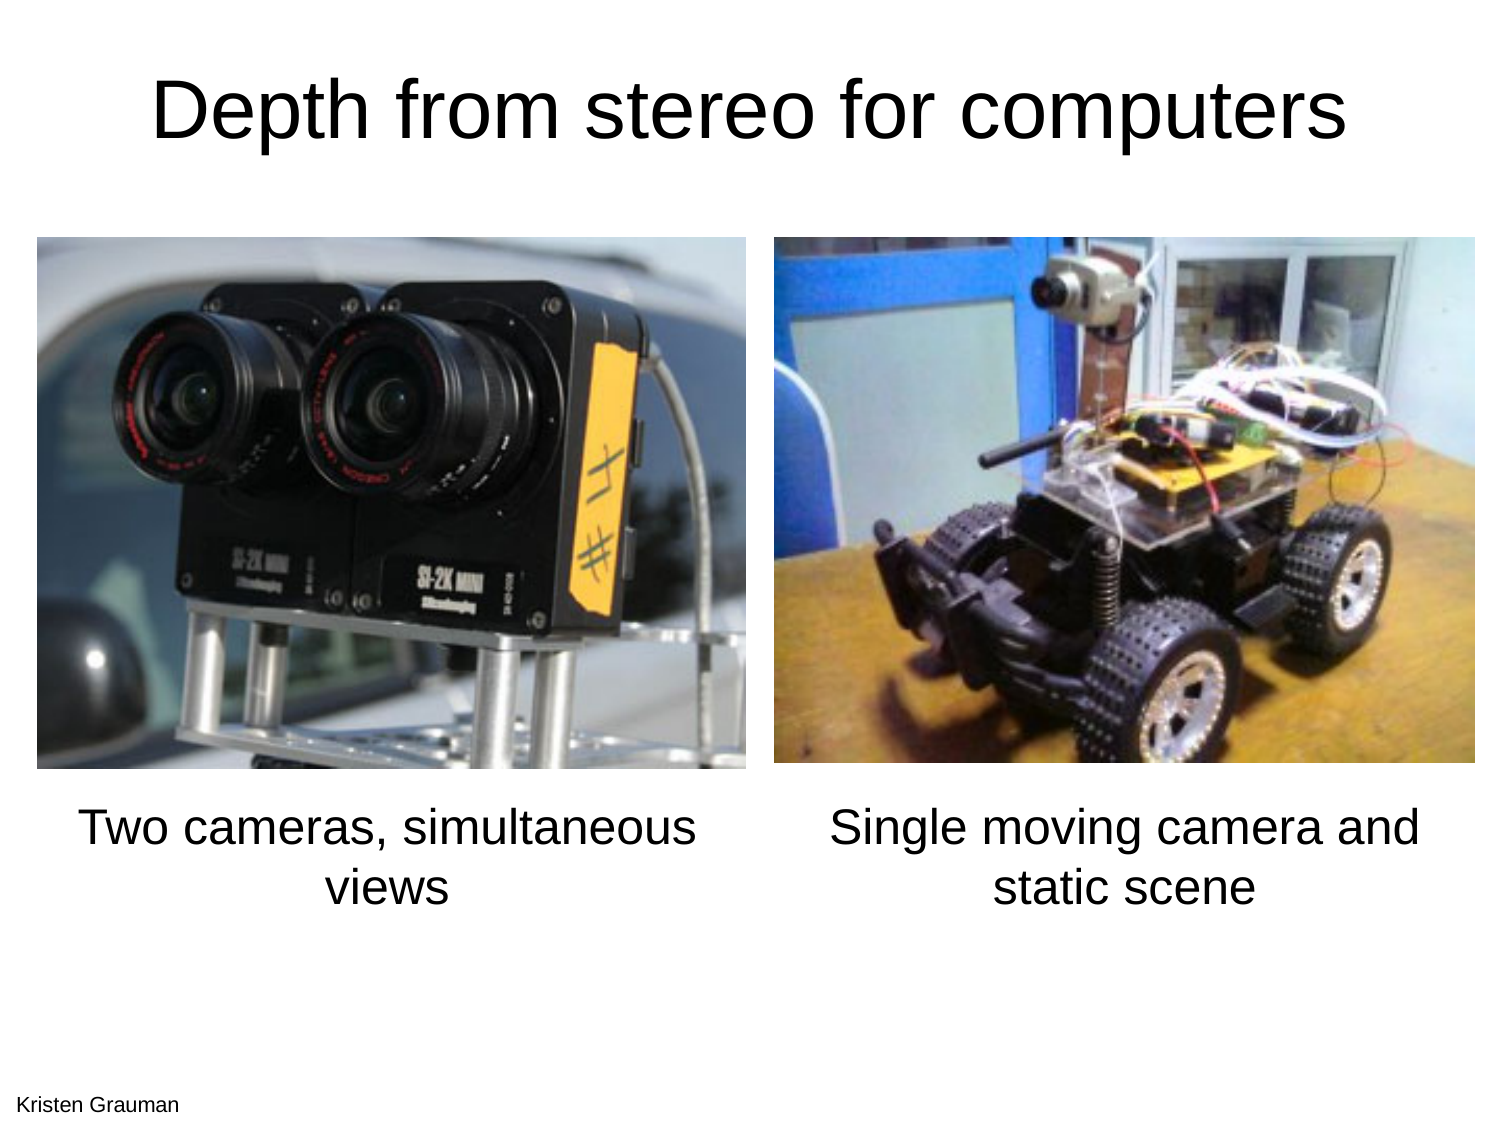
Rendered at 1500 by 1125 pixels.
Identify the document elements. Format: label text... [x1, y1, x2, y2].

picture [774, 237, 1476, 764]
picture [37, 237, 746, 769]
text_box Kristen Grauman [1, 1083, 195, 1125]
text_box Two cameras, simultaneous views [12, 787, 749, 923]
text_box Depth from stereo for computers [0, 11, 1500, 199]
text_box Single moving camera and static scene [749, 787, 1500, 923]
